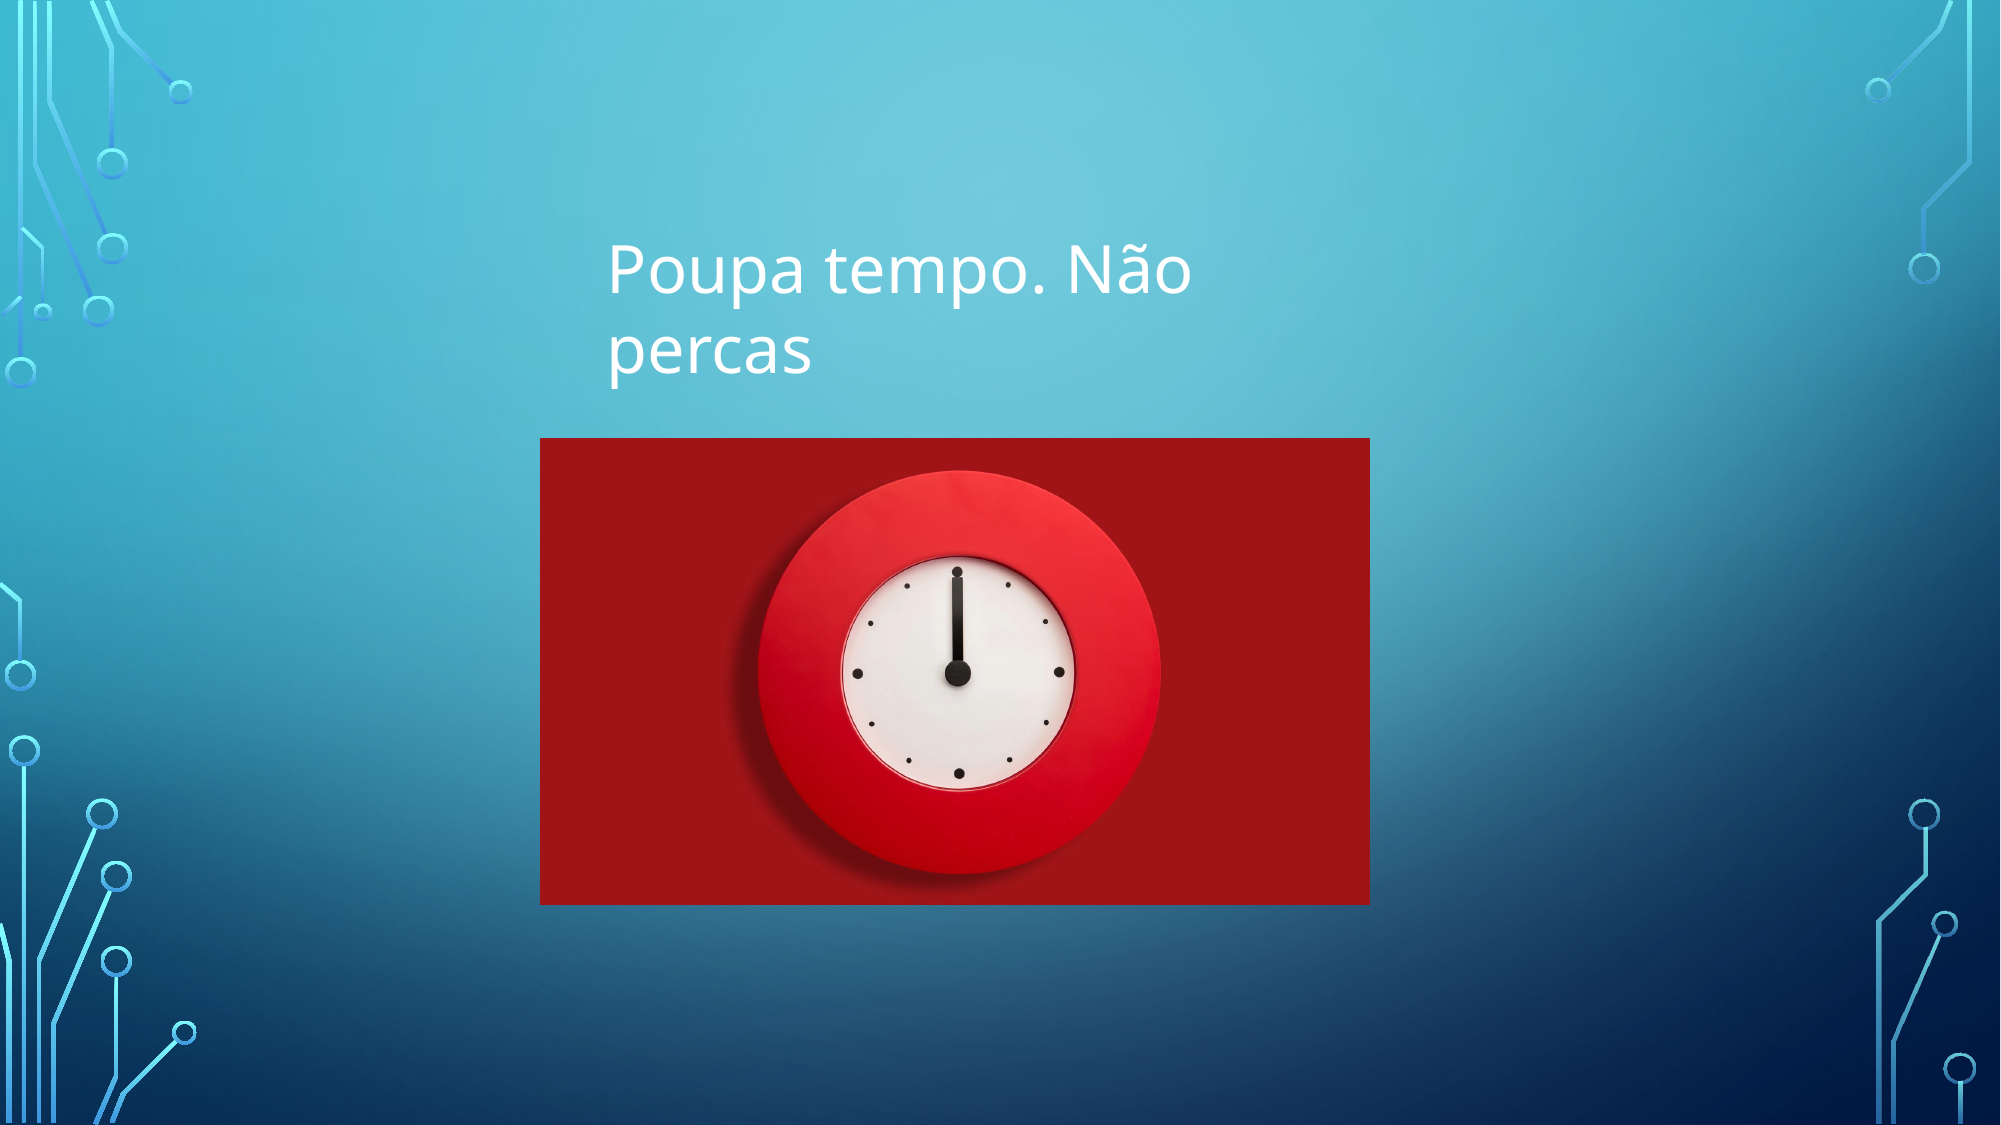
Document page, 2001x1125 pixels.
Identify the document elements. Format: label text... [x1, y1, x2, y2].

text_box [539, 437, 1371, 906]
text_box Poupa tempo. Não percas [592, 219, 1318, 395]
